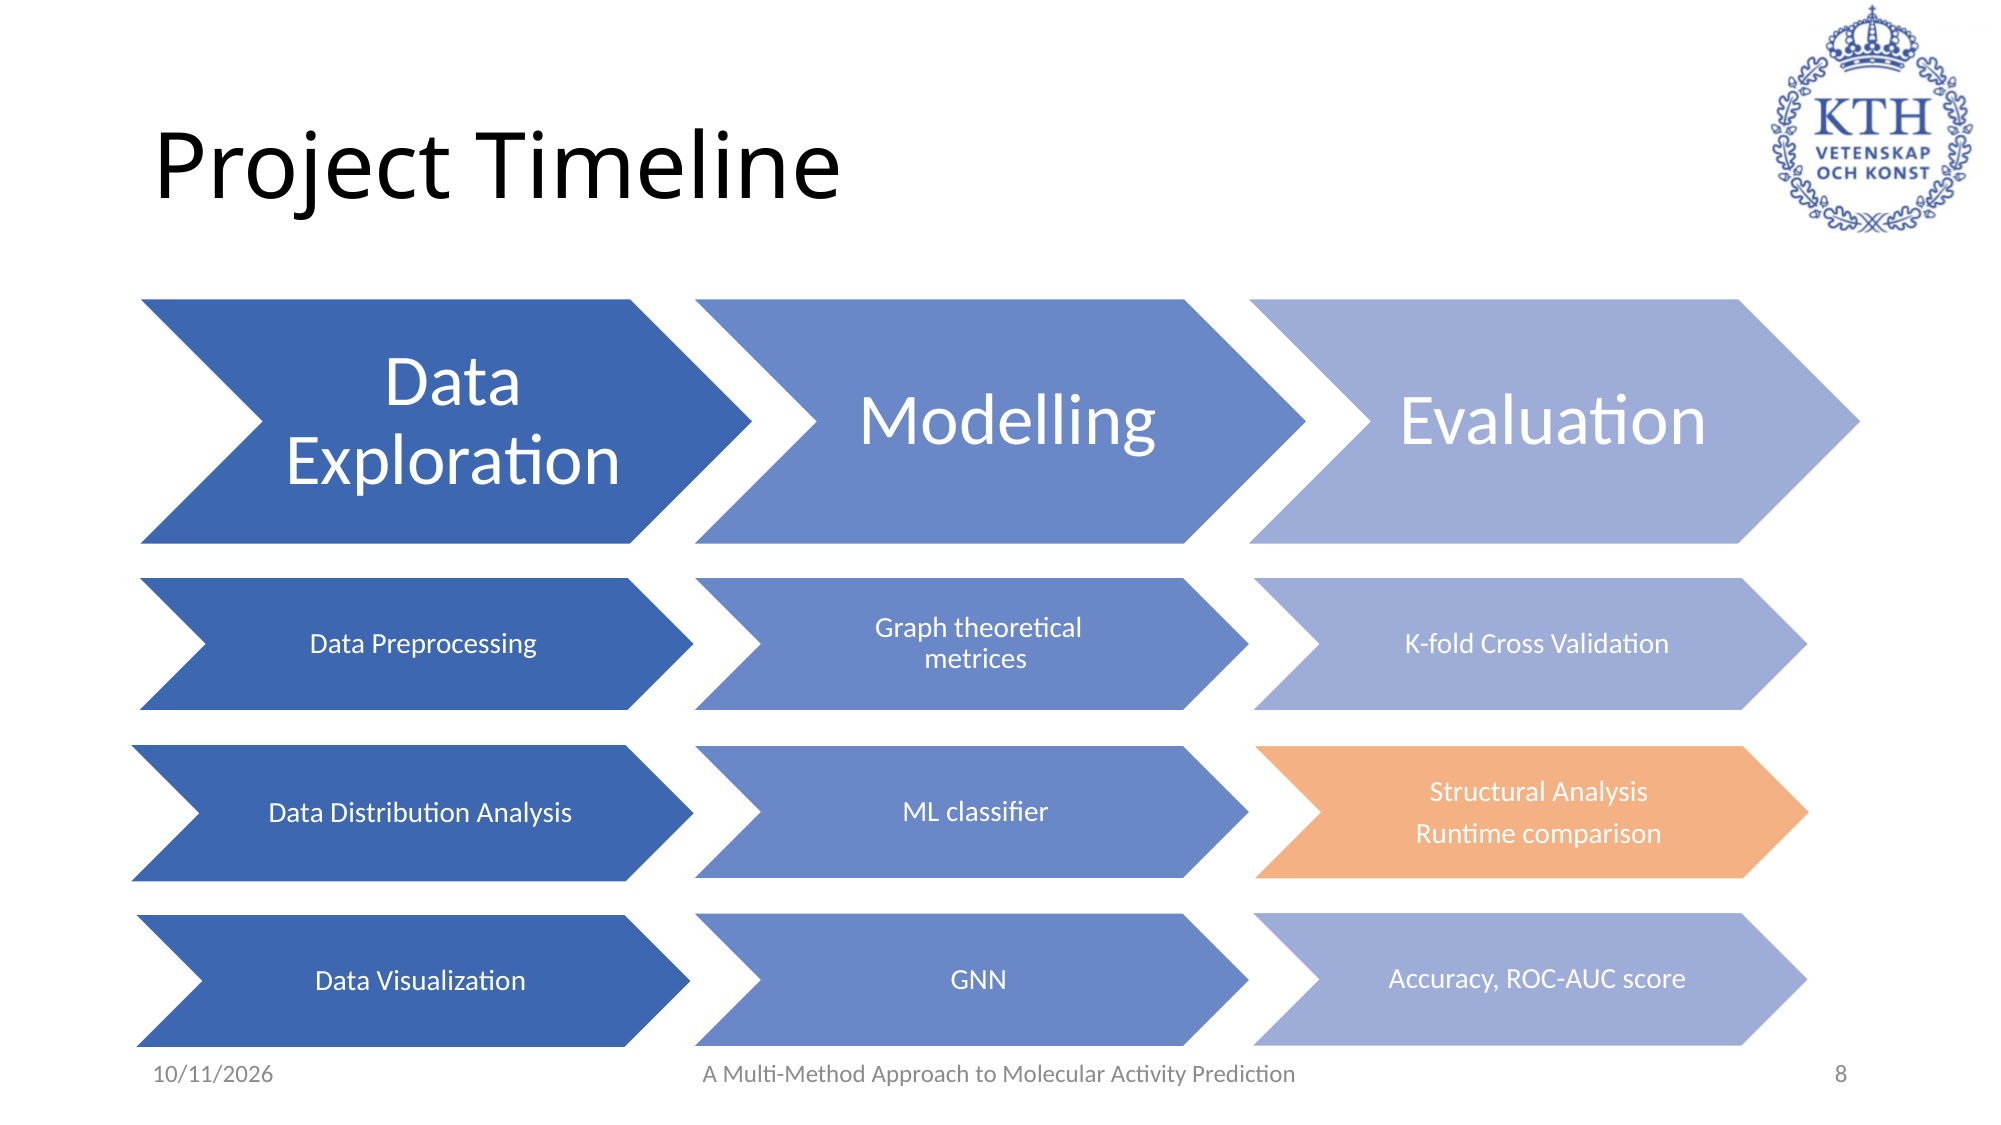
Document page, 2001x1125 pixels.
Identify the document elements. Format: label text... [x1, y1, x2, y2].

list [137, 64, 1863, 779]
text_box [692, 912, 1251, 1048]
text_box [136, 576, 696, 712]
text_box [696, 576, 1250, 712]
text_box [133, 746, 693, 881]
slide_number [137, 1050, 588, 1103]
footer A Multi-Method Approach to Molecular Activity Prediction [662, 1048, 1338, 1103]
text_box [692, 744, 1251, 880]
picture [1734, 0, 2000, 255]
title Project Timeline [137, 59, 1863, 64]
slide_number 8 [1412, 1042, 1863, 1103]
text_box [133, 913, 693, 1049]
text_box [1250, 912, 1810, 1047]
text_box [1250, 576, 1810, 712]
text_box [1252, 745, 1811, 880]
